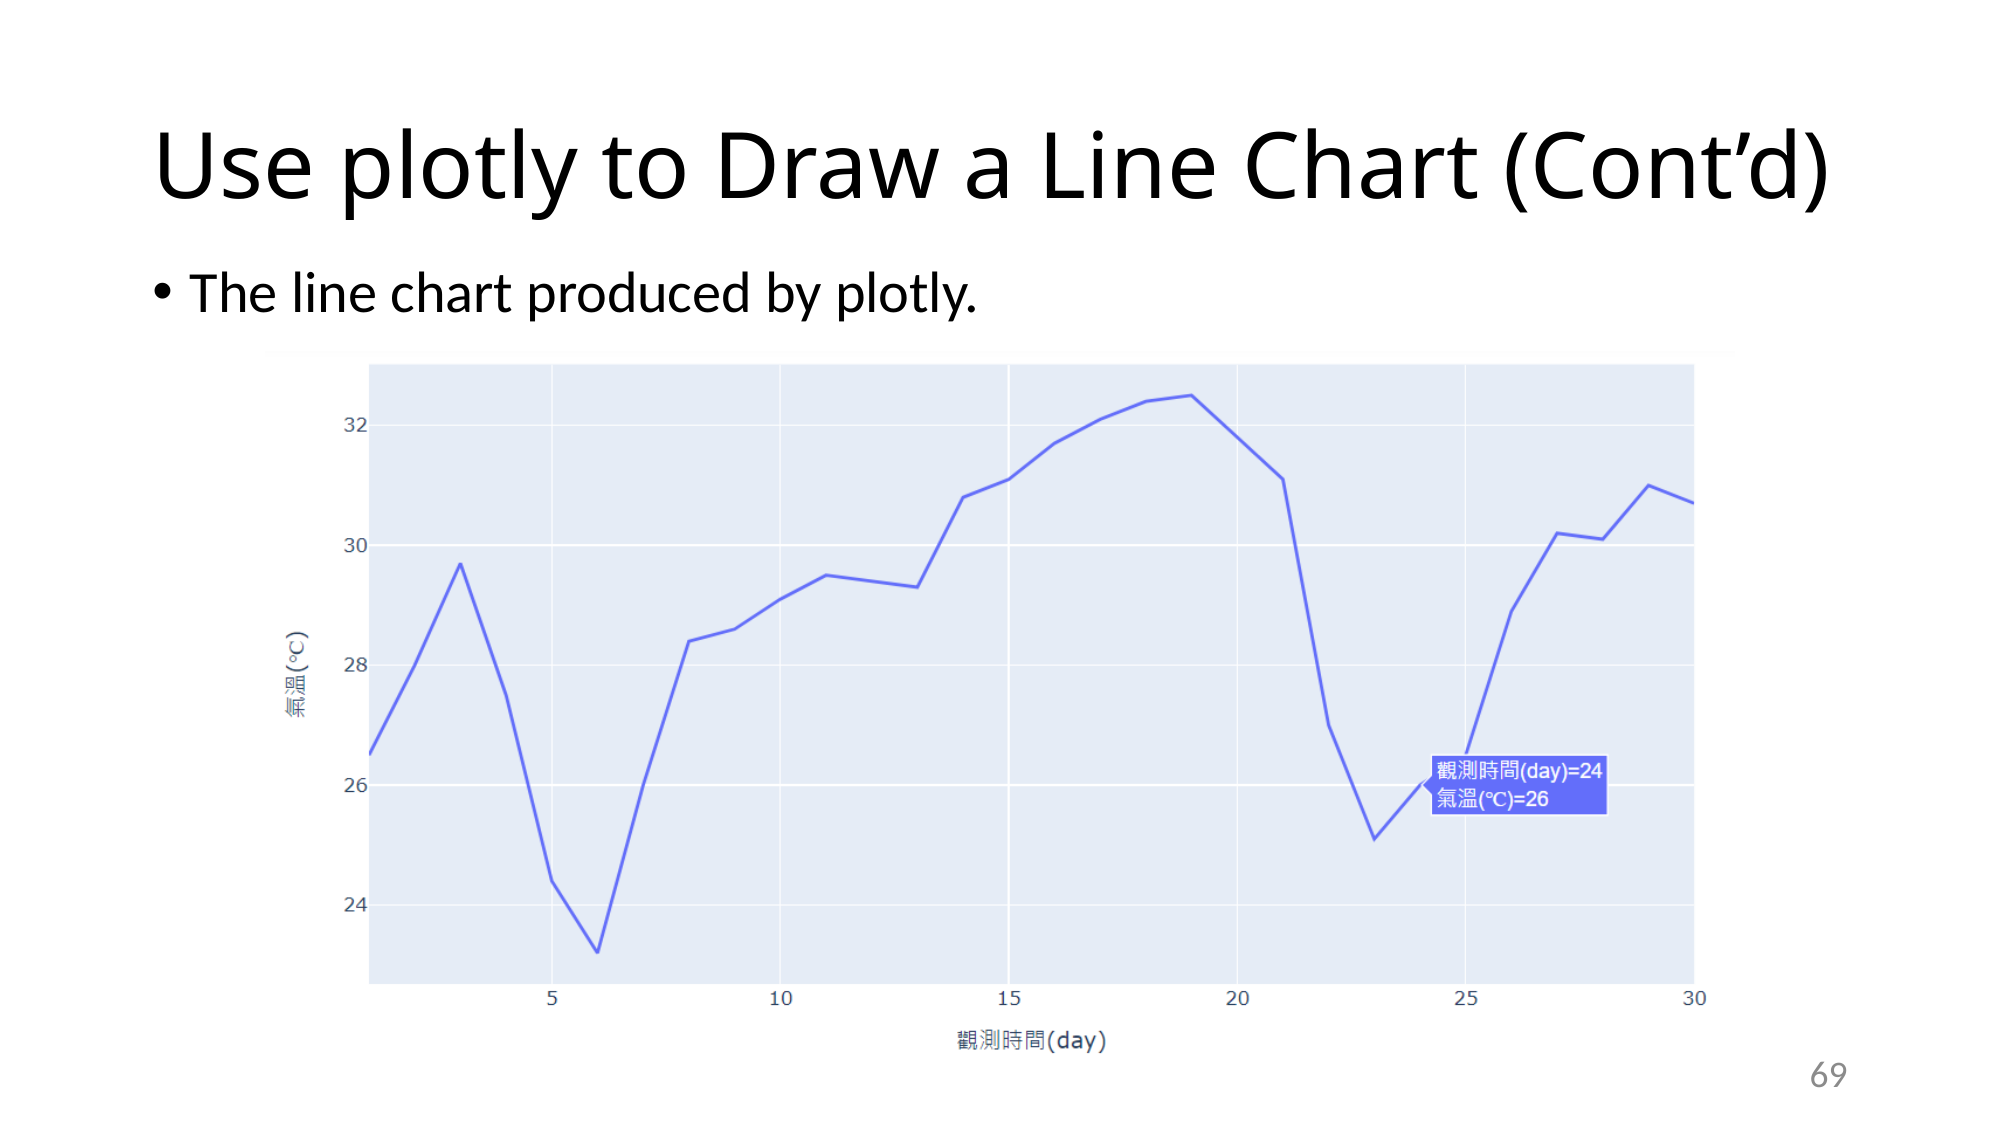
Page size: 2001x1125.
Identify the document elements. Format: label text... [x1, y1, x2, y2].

text_box The line chart produced by plotly. [137, 254, 1863, 969]
title Use plotly to Draw a Line Chart (Cont’d) [137, 59, 1863, 254]
slide_number 69 [1412, 1042, 1863, 1103]
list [265, 351, 1735, 1066]
